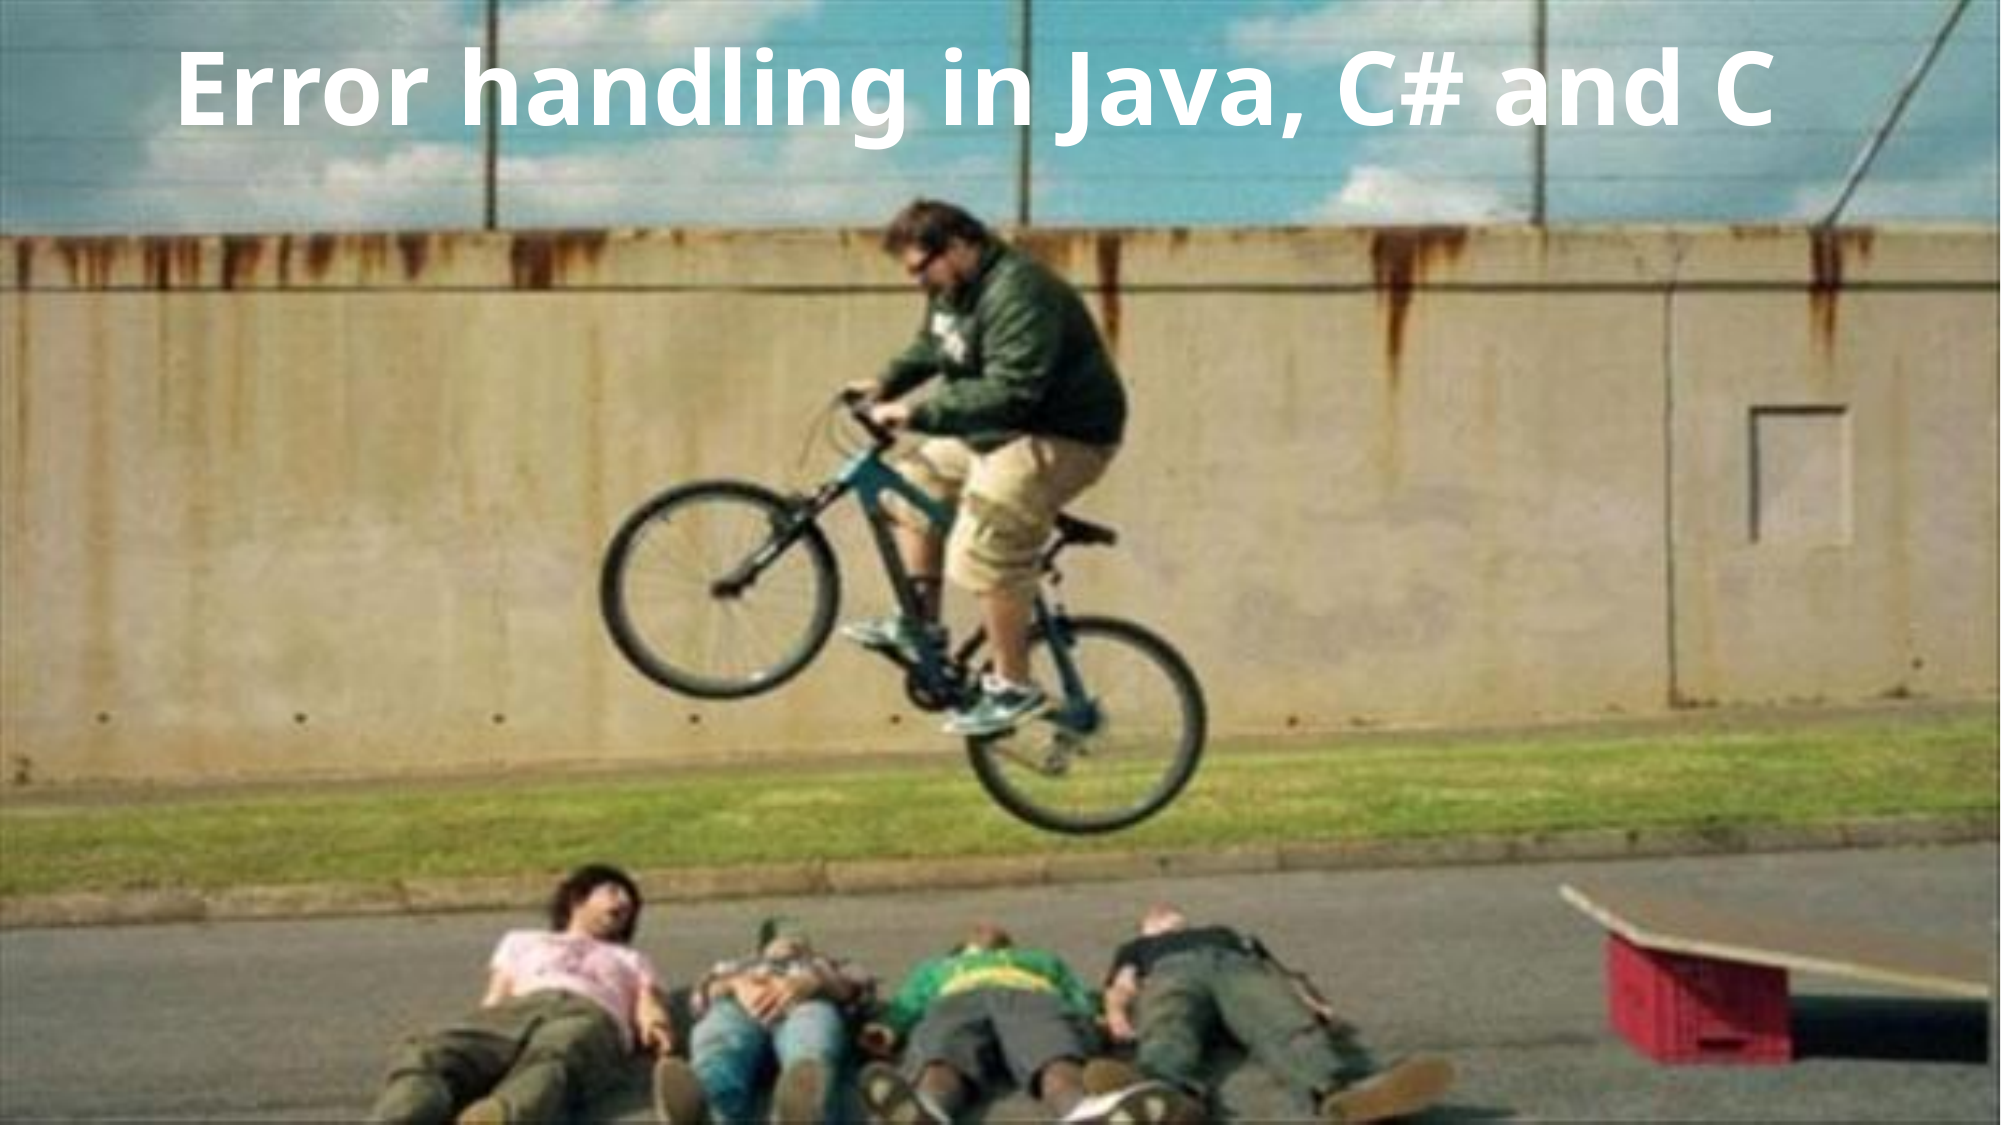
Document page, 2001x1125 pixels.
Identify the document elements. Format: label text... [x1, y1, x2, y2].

text_box Error handling in Java, C# and C [113, 0, 1839, 201]
picture [0, 0, 2001, 1125]
